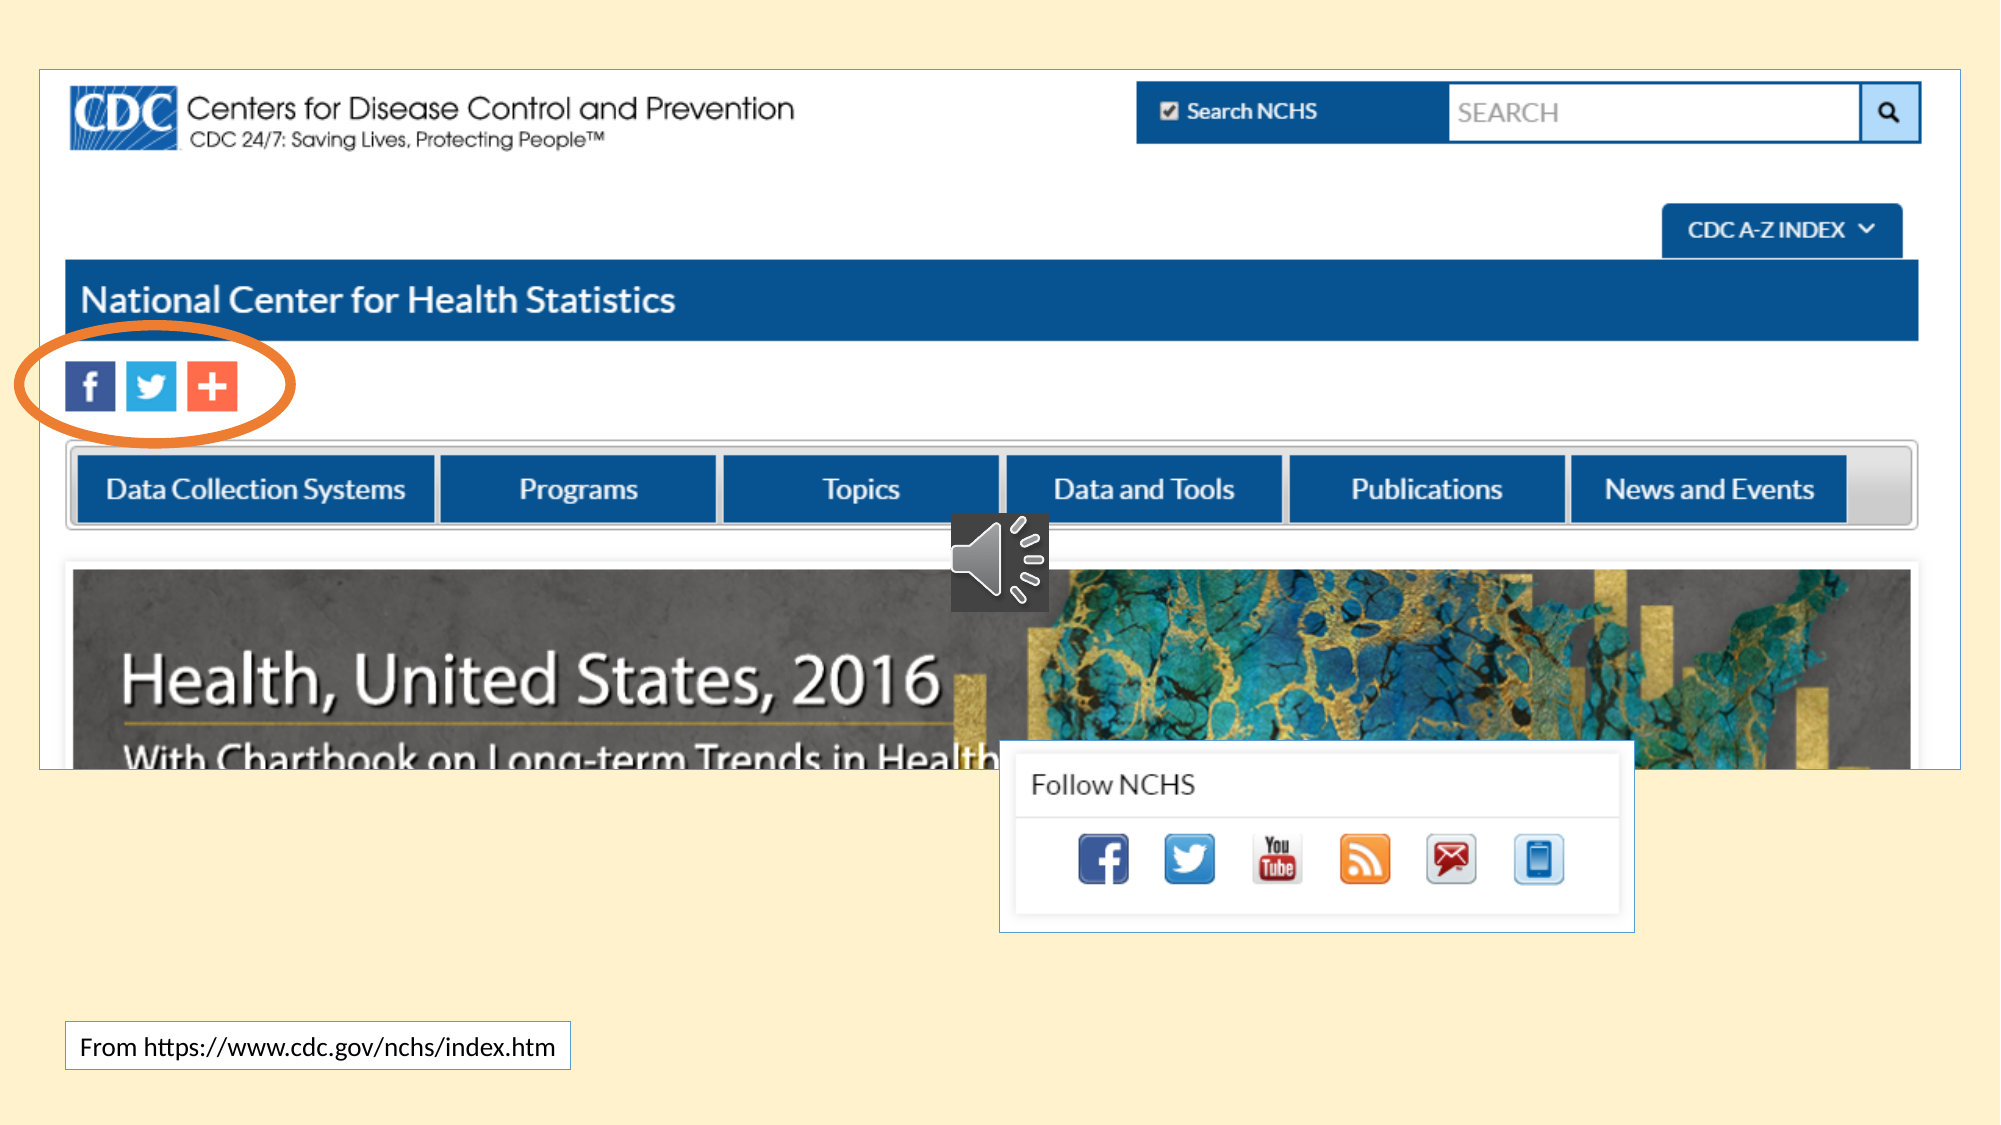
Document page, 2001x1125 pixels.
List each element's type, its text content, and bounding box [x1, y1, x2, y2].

picture [39, 69, 1961, 933]
text_box From https://www.cdc.gov/nchs/index.htm [65, 1021, 571, 1070]
text_box [18, 352, 39, 417]
